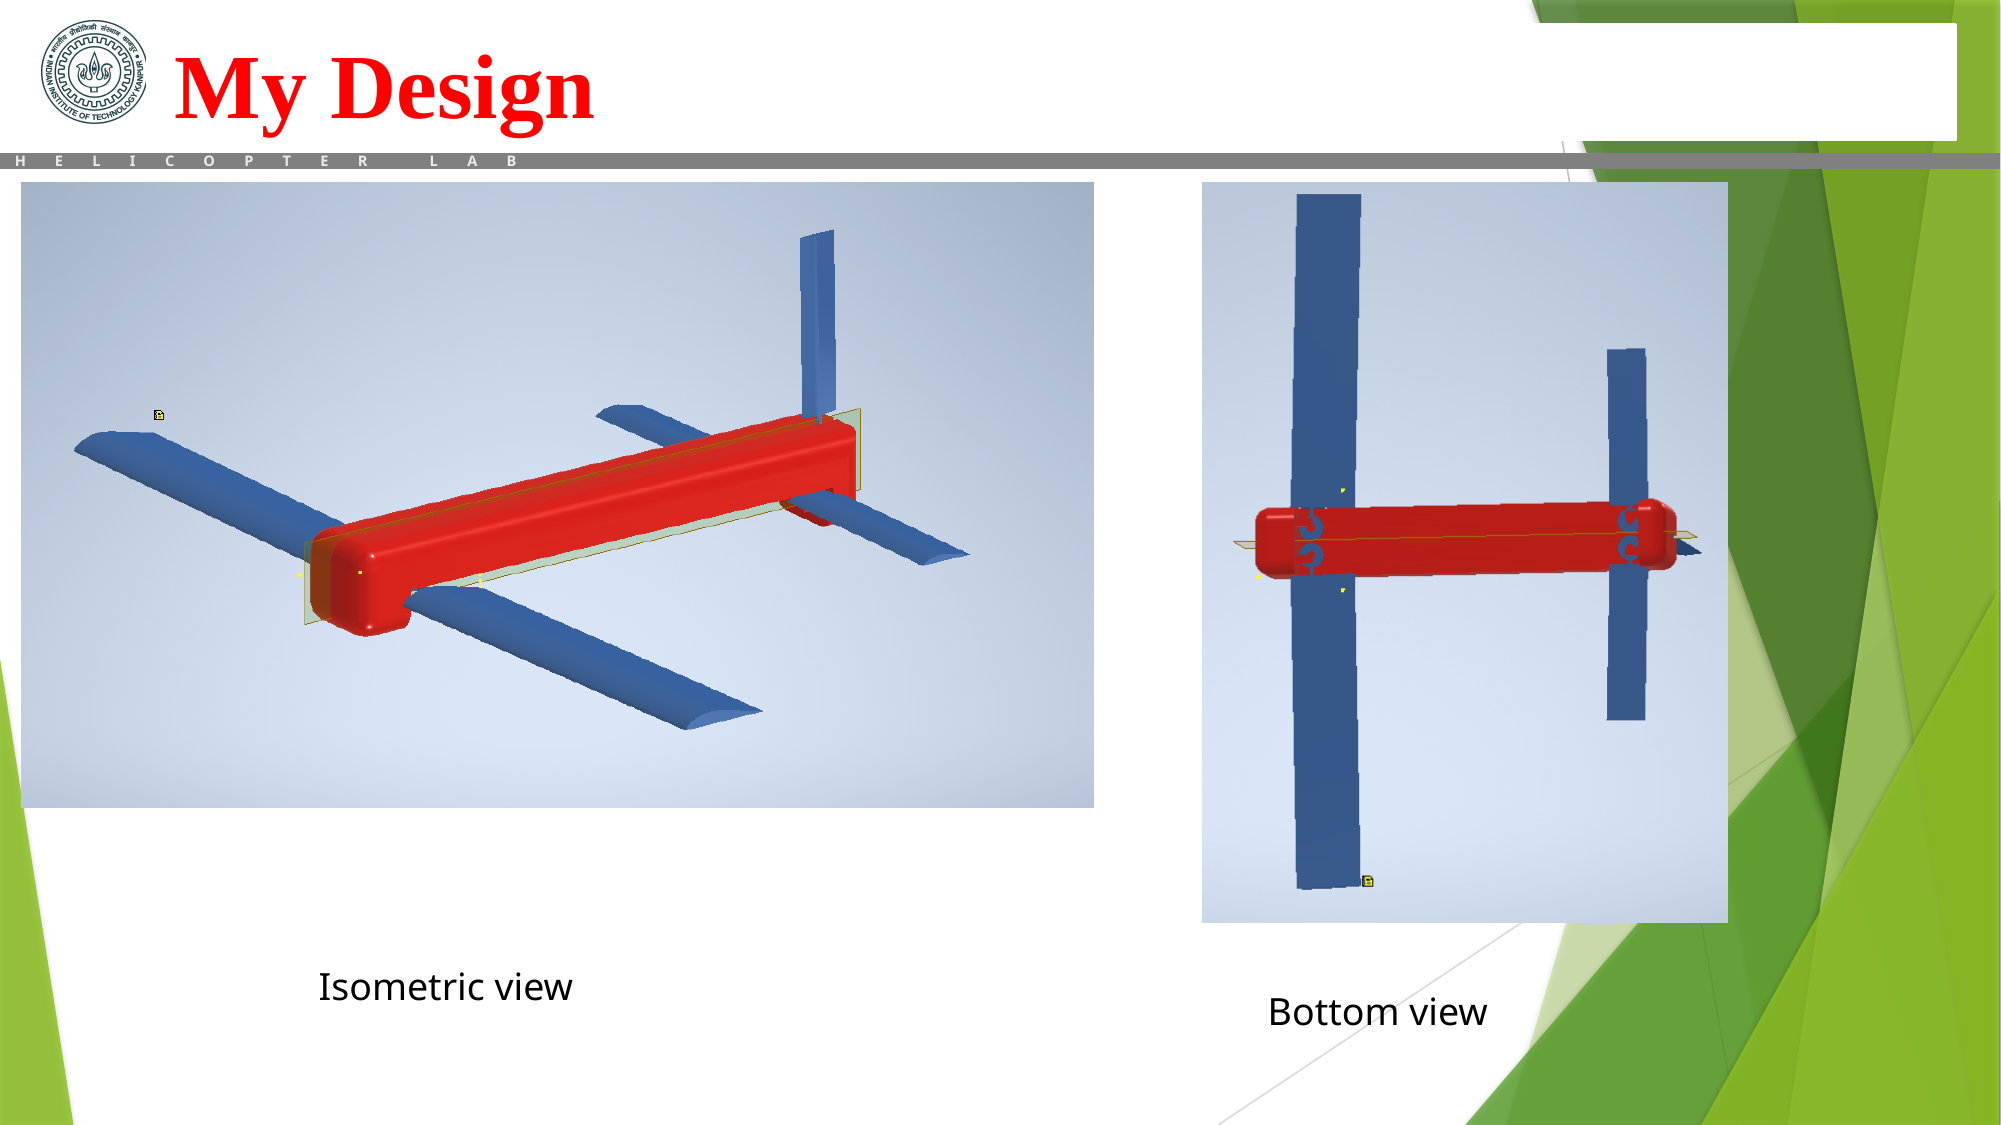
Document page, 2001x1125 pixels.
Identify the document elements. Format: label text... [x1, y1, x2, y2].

picture [1201, 182, 1728, 923]
text_box My Design [146, 23, 1957, 141]
picture [21, 182, 1095, 808]
text_box HELICOPTER LAB [0, 153, 2000, 169]
text_box Isometric view [303, 955, 598, 1015]
picture [40, 19, 148, 125]
text_box Bottom view [1253, 980, 1504, 1040]
